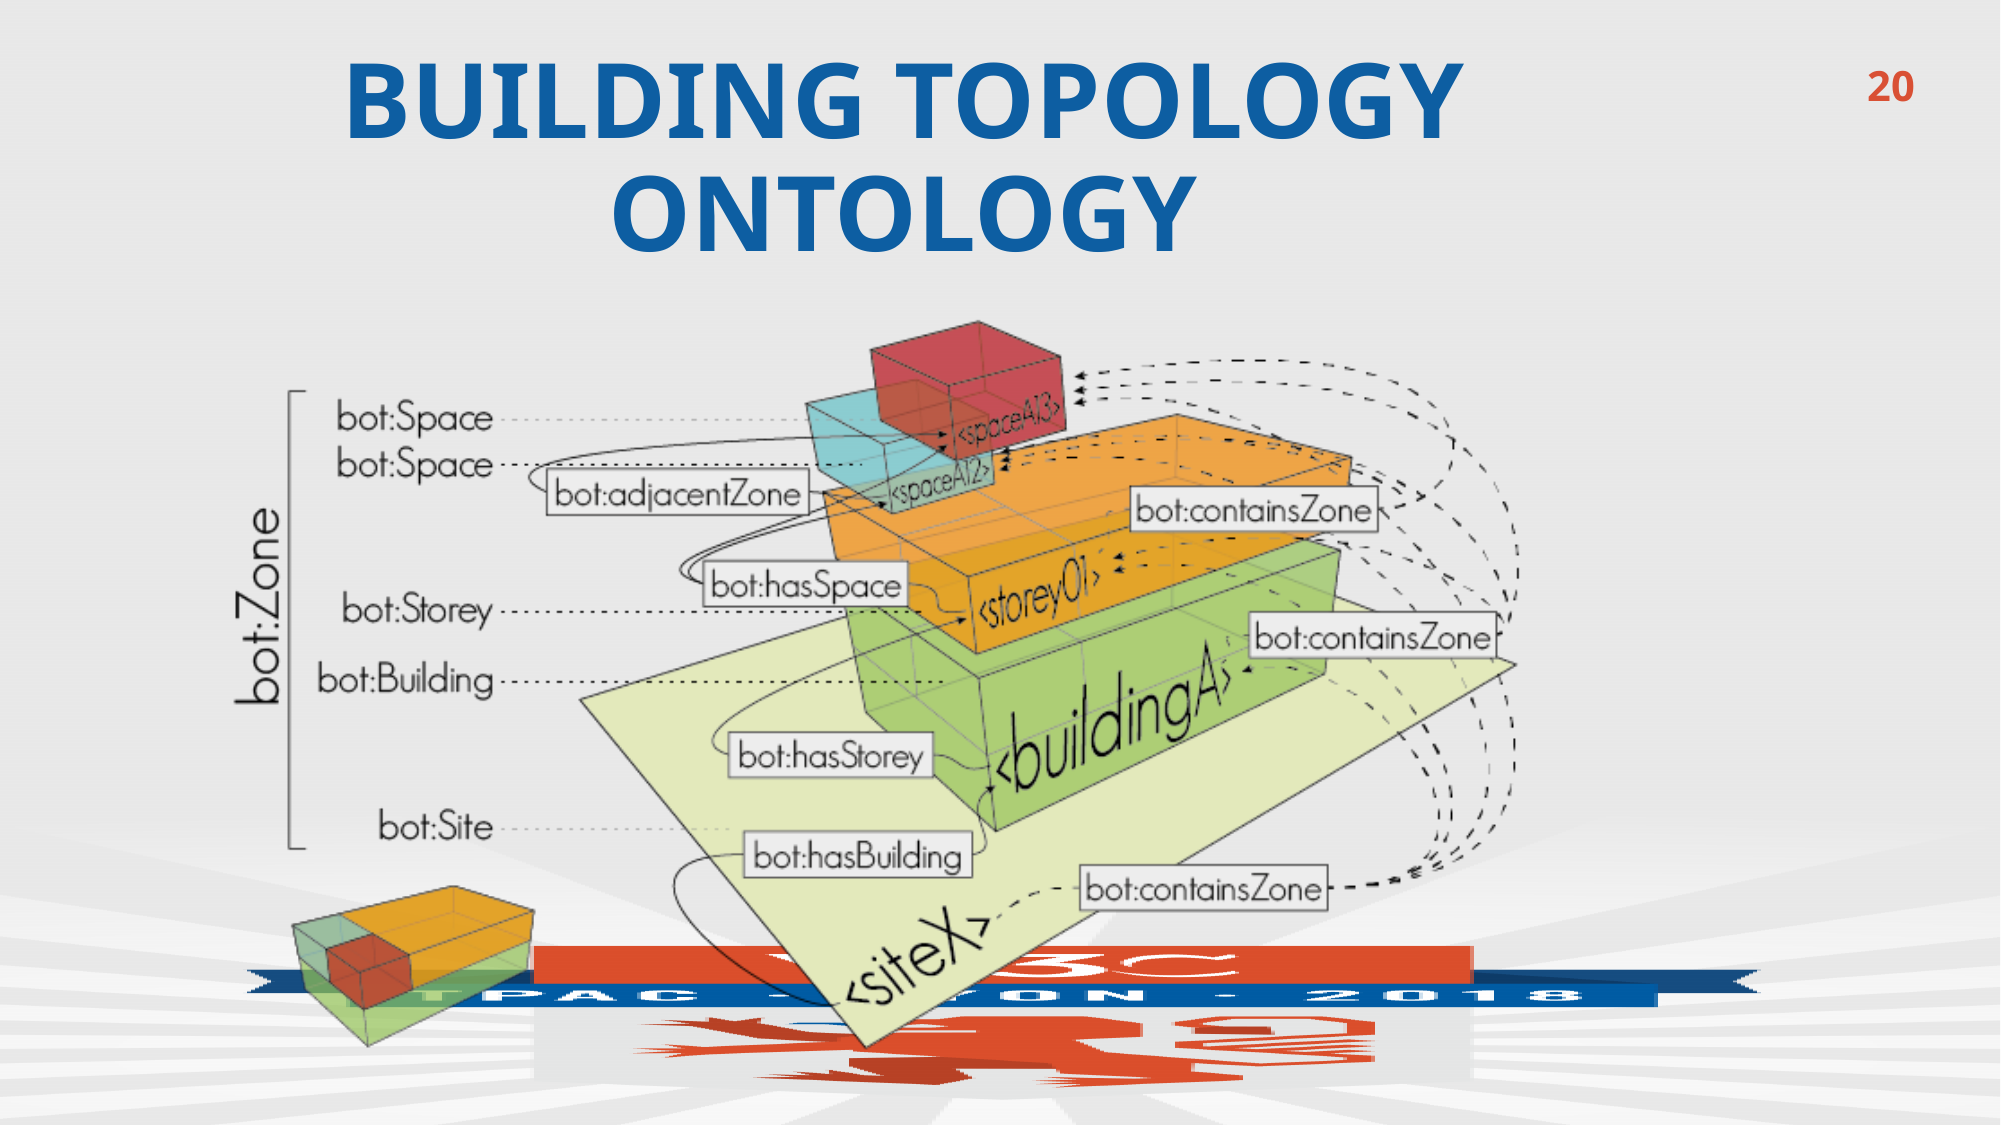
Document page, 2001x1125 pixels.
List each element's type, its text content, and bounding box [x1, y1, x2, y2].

picture [0, 0, 2001, 1125]
slide_number 20 [1839, 51, 1943, 126]
title Building topology ontology [40, 52, 1766, 271]
